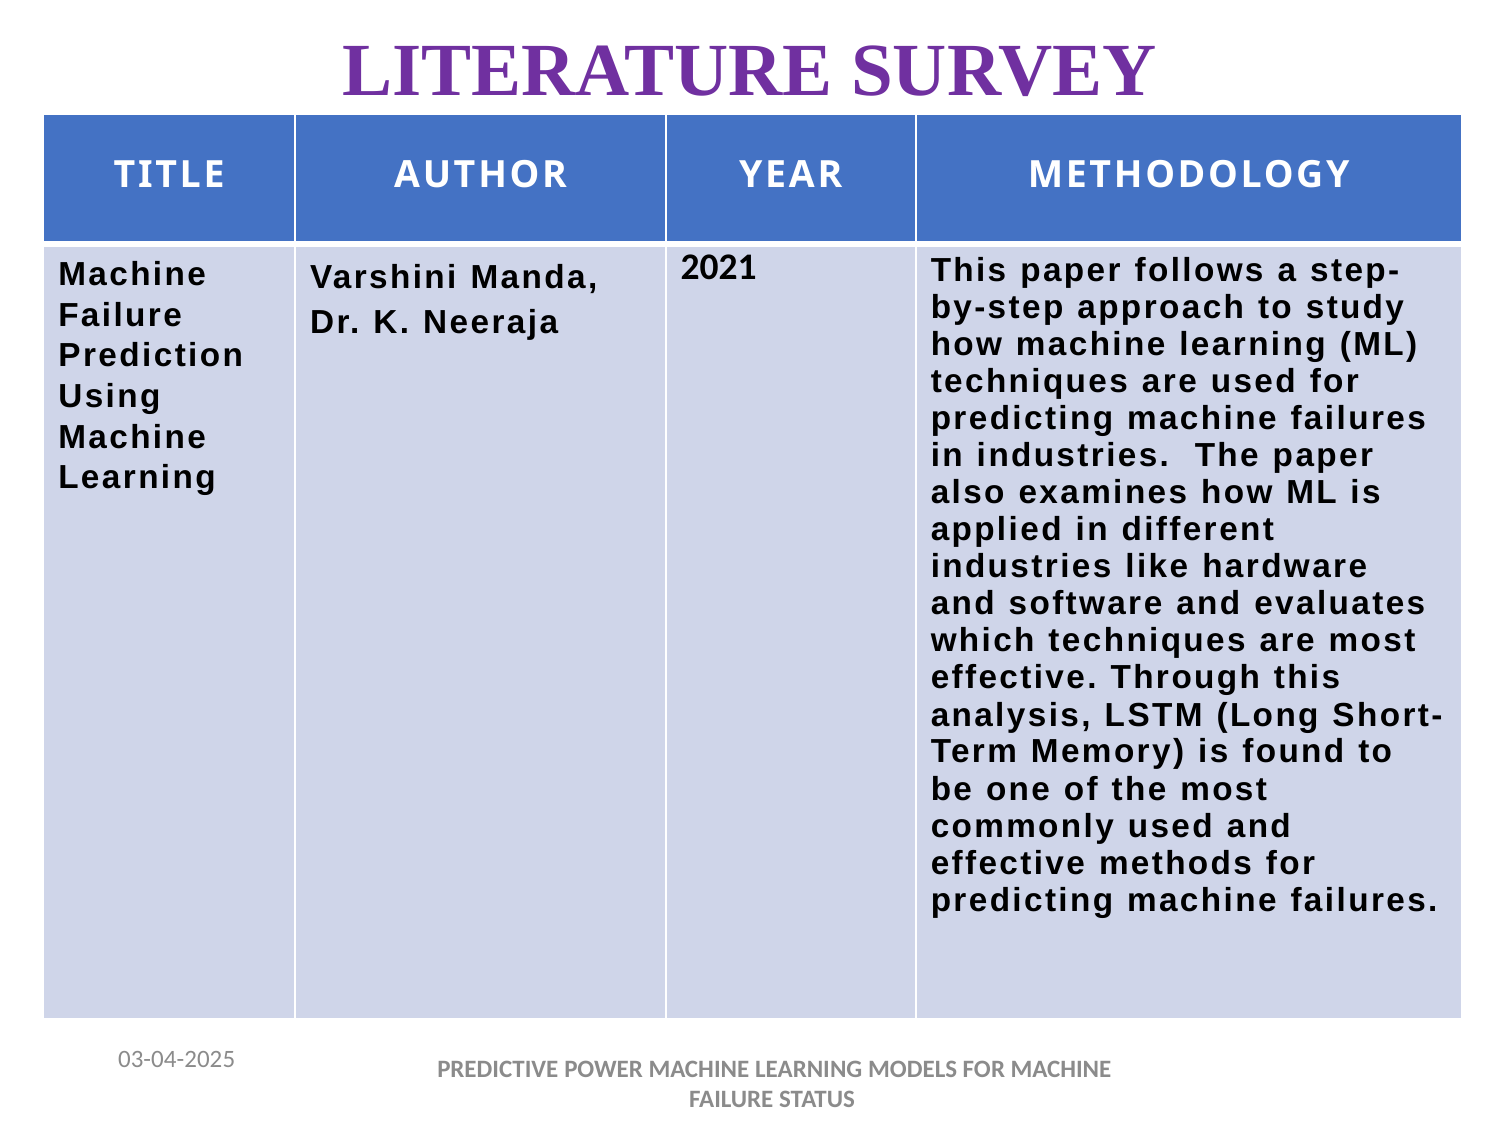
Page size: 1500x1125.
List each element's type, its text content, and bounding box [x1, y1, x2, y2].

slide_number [103, 1042, 441, 1103]
table_header TITLE [44, 115, 294, 241]
table_cell 2021 [667, 247, 915, 1018]
table_header YEAR [667, 115, 915, 241]
table_header METHODOLOGY [917, 115, 1461, 241]
table_cell This paper follows a step-by-step approach to study how machine learning (ML) techniques are used for predicting machine failures in industries. The paper also examines how ML is applied in different industries like hardware and software and evaluates which techniques are most effective. Through this analysis, LSTM (Long Short-Term Memory) is found to be one of the most commonly used and effective methods for predicting machine failures. [917, 247, 1461, 1018]
table_header AUTHOR [296, 115, 665, 241]
title LITERATURE SURVEY [103, 27, 1397, 113]
table_cell Machine Failure Prediction Using Machine Learning [44, 247, 294, 1018]
table_cell Varshini Manda, Dr. K. Neeraja [296, 247, 665, 1018]
footer PREDICTIVE POWER MACHINE LEARNING MODELS FOR MACHINE FAILURE STATUS [407, 1082, 1137, 1125]
slide_number [1059, 1042, 1397, 1103]
